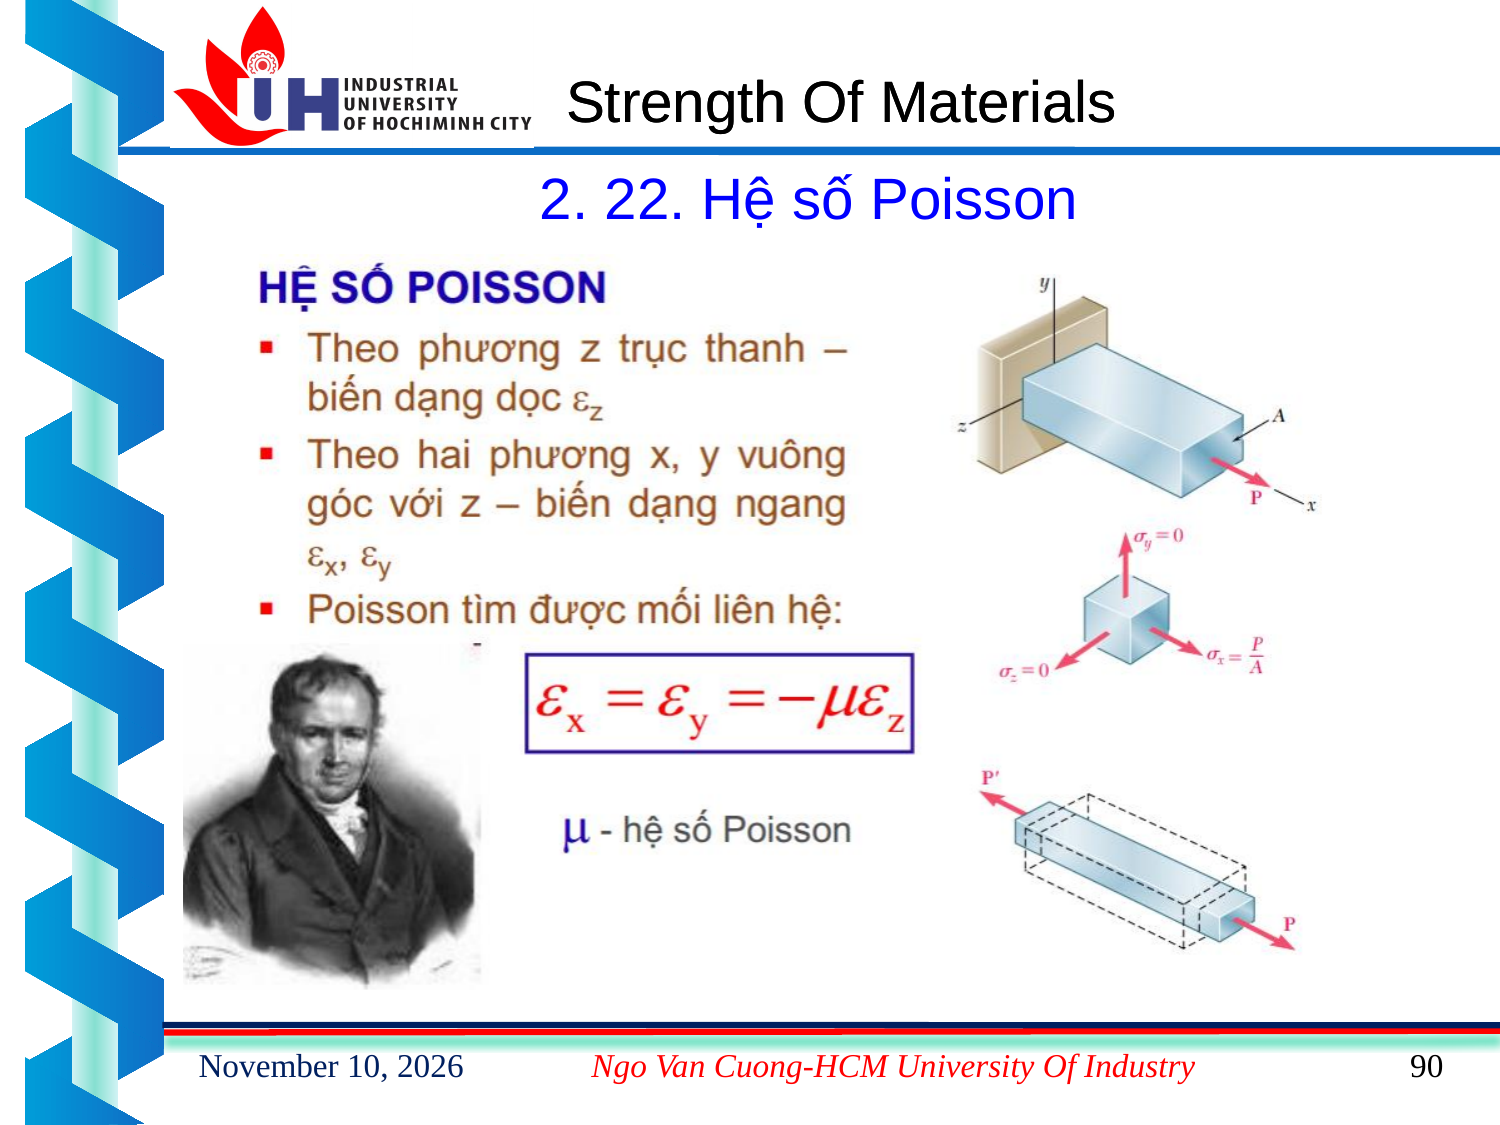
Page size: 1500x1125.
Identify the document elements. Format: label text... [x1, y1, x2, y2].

slide_number 90 [1276, 1036, 1459, 1112]
footer Ngo Van Cuong-HCM University Of Industry [512, 1036, 1276, 1112]
title Strength Of Materials [551, 56, 1376, 143]
text_box 2. 22. Hệ số Poisson [525, 153, 1099, 239]
picture [183, 248, 1333, 1017]
picture [170, 3, 534, 148]
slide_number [183, 1036, 497, 1112]
